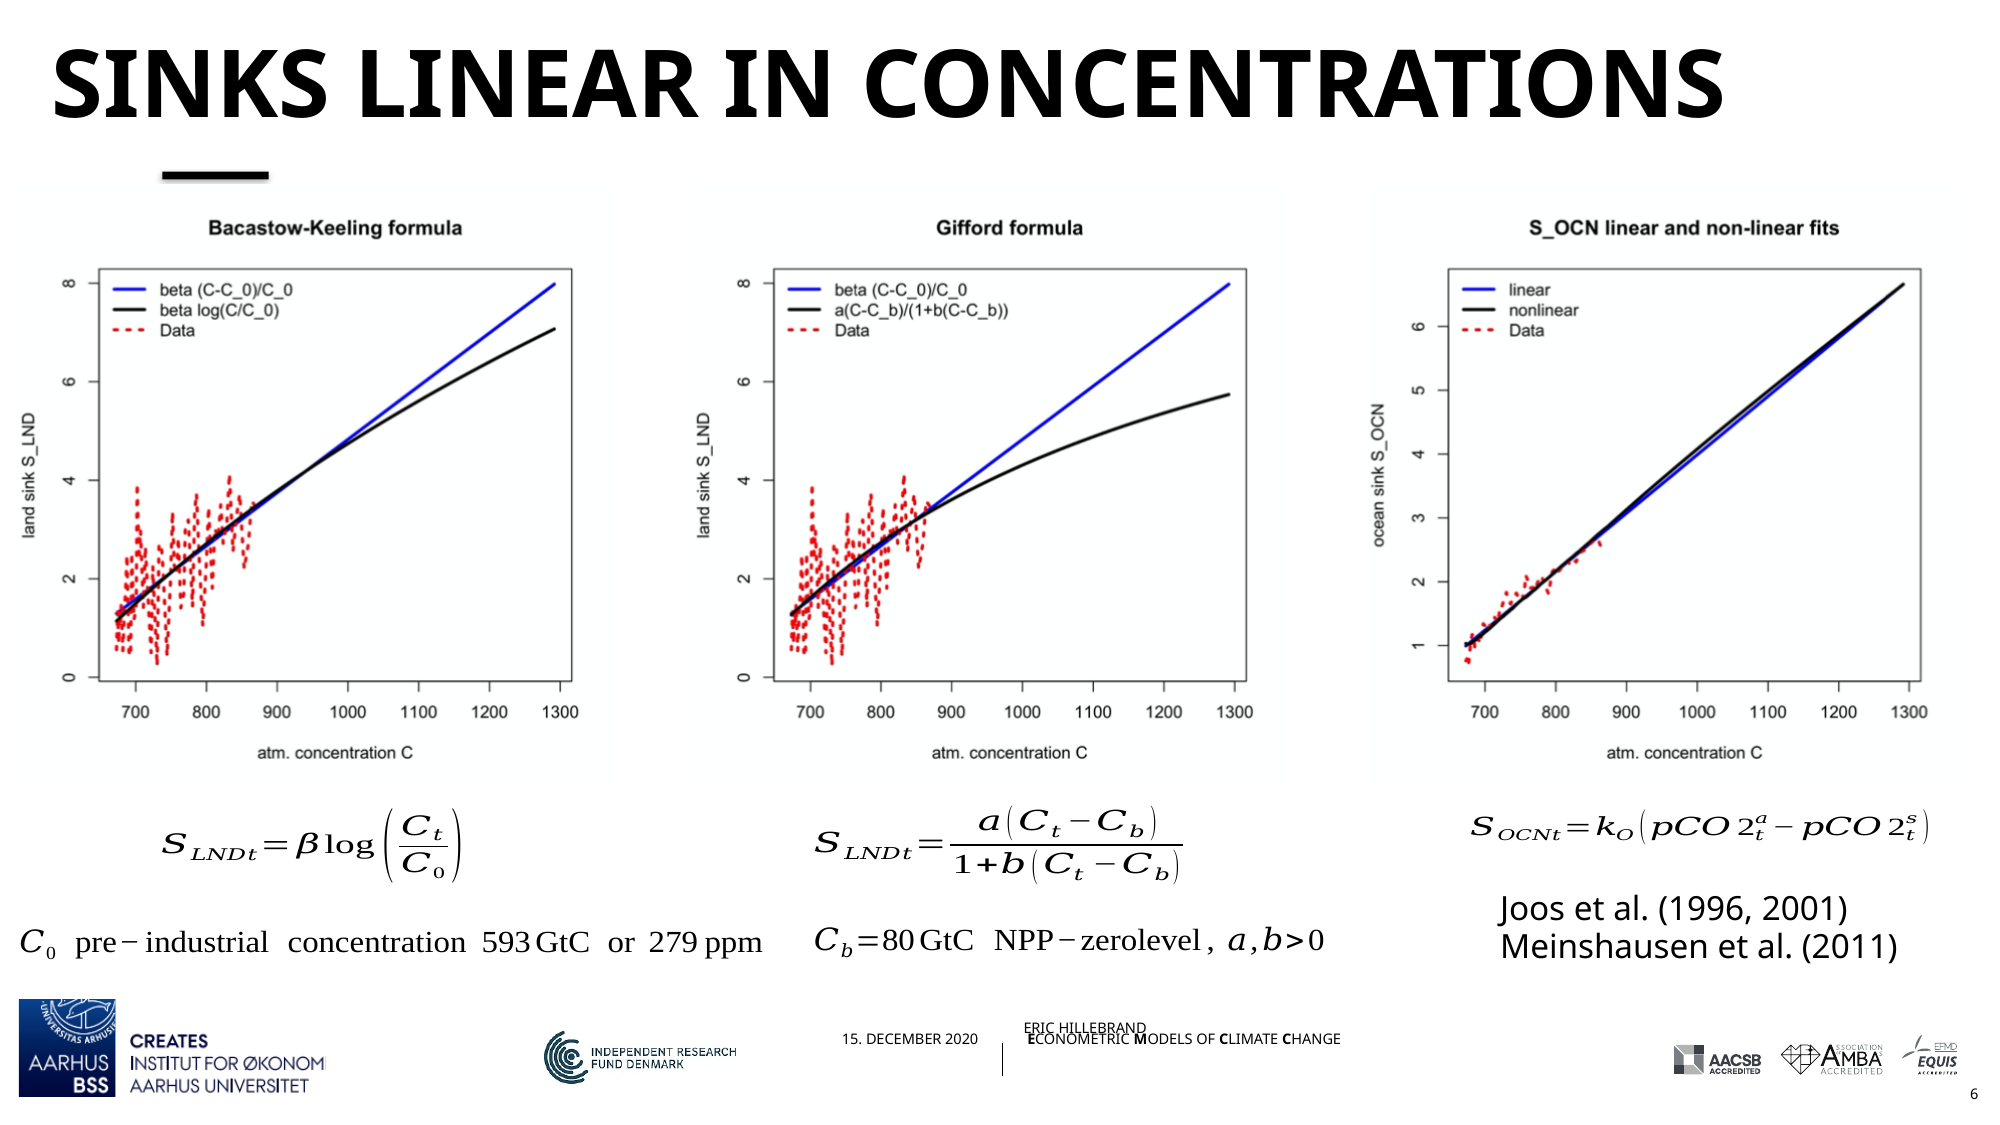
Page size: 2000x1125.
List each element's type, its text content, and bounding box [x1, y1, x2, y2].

picture [544, 1031, 747, 1088]
slide_number 5 [1936, 1079, 1979, 1102]
picture [0, 184, 2000, 784]
text_box Joos et al. (1996, 2001) Meinshausen et al. (2011) [1500, 890, 1899, 967]
title sinkS linear in concentrations [51, 37, 1948, 162]
